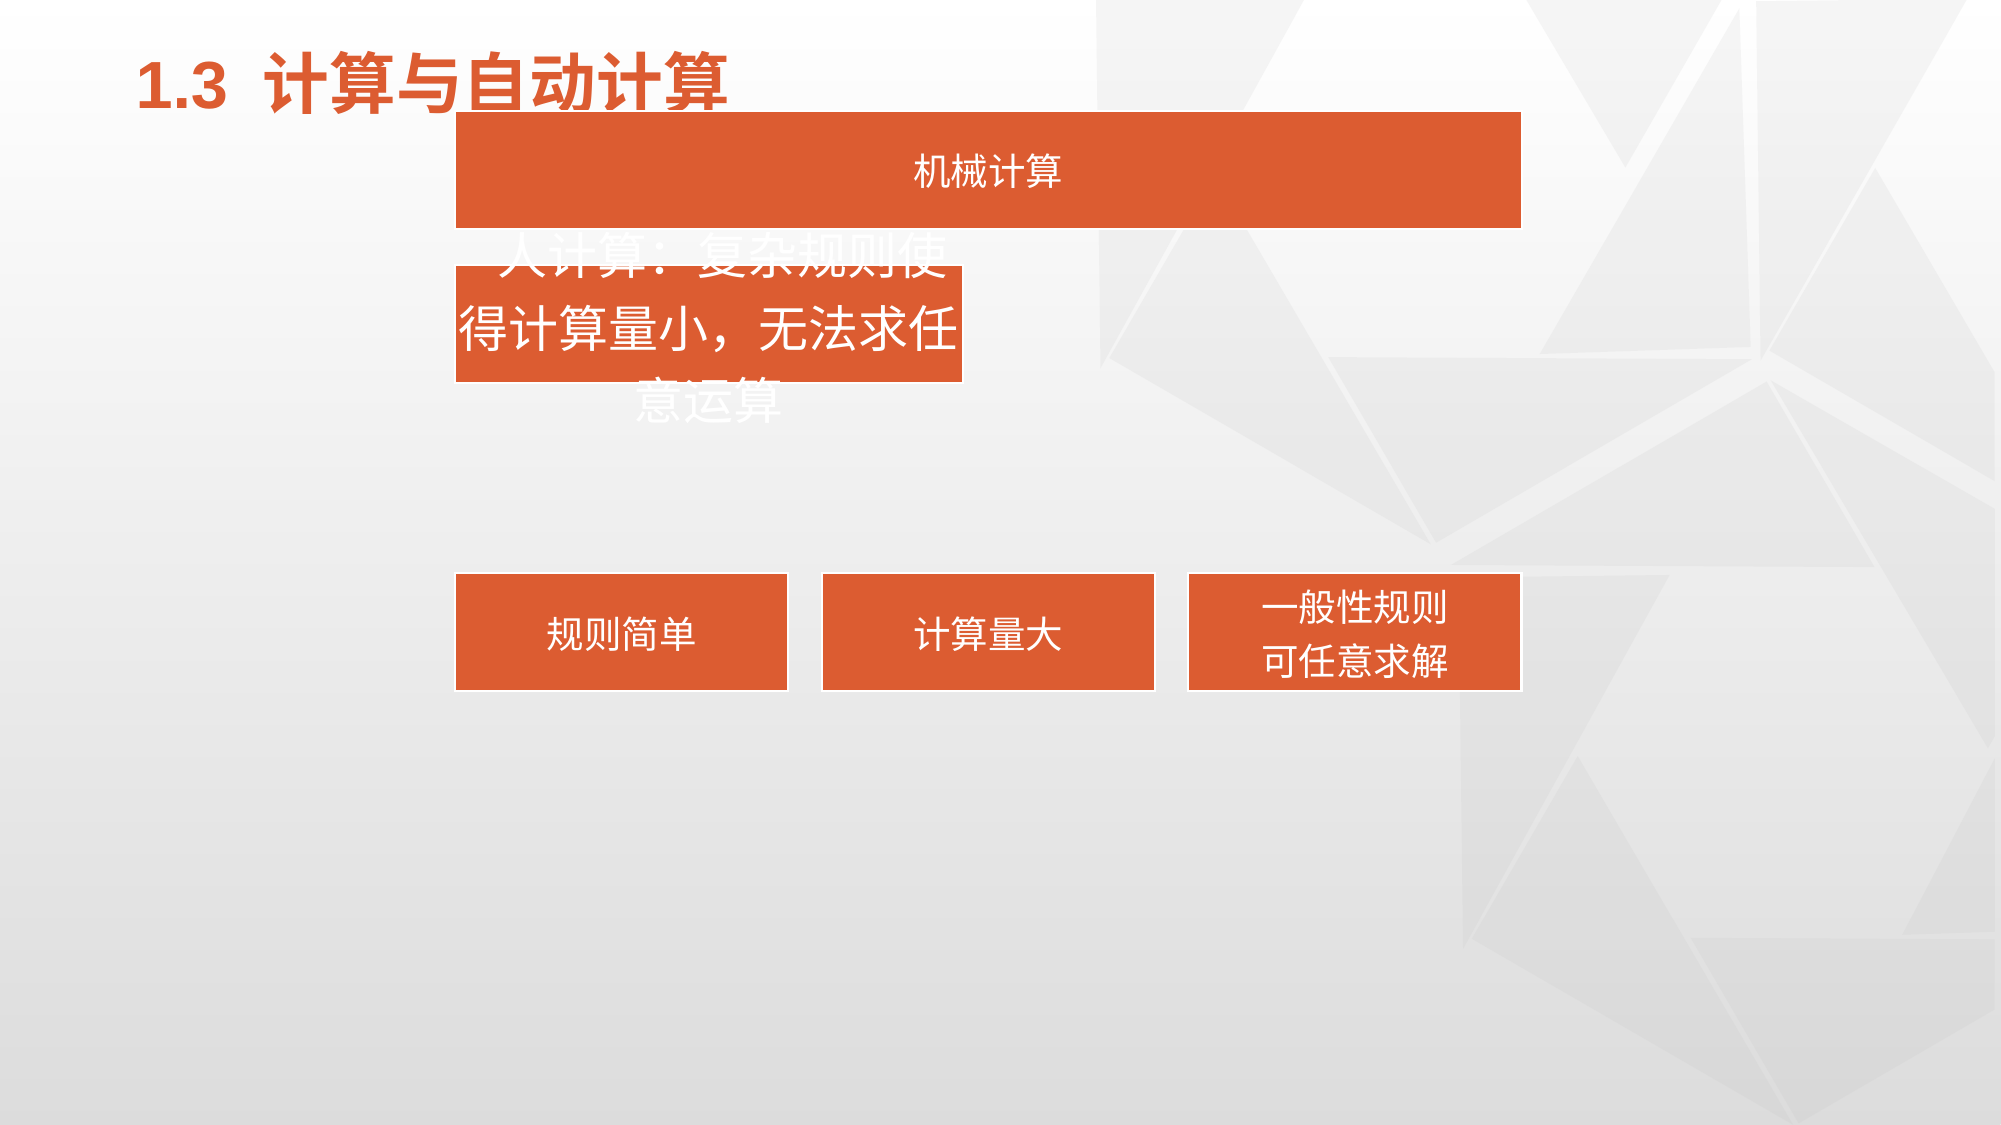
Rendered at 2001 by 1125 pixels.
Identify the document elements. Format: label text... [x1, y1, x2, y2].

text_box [321, 110, 1655, 1000]
text_box 1.3 计算与自动计算 [102, 22, 1900, 153]
